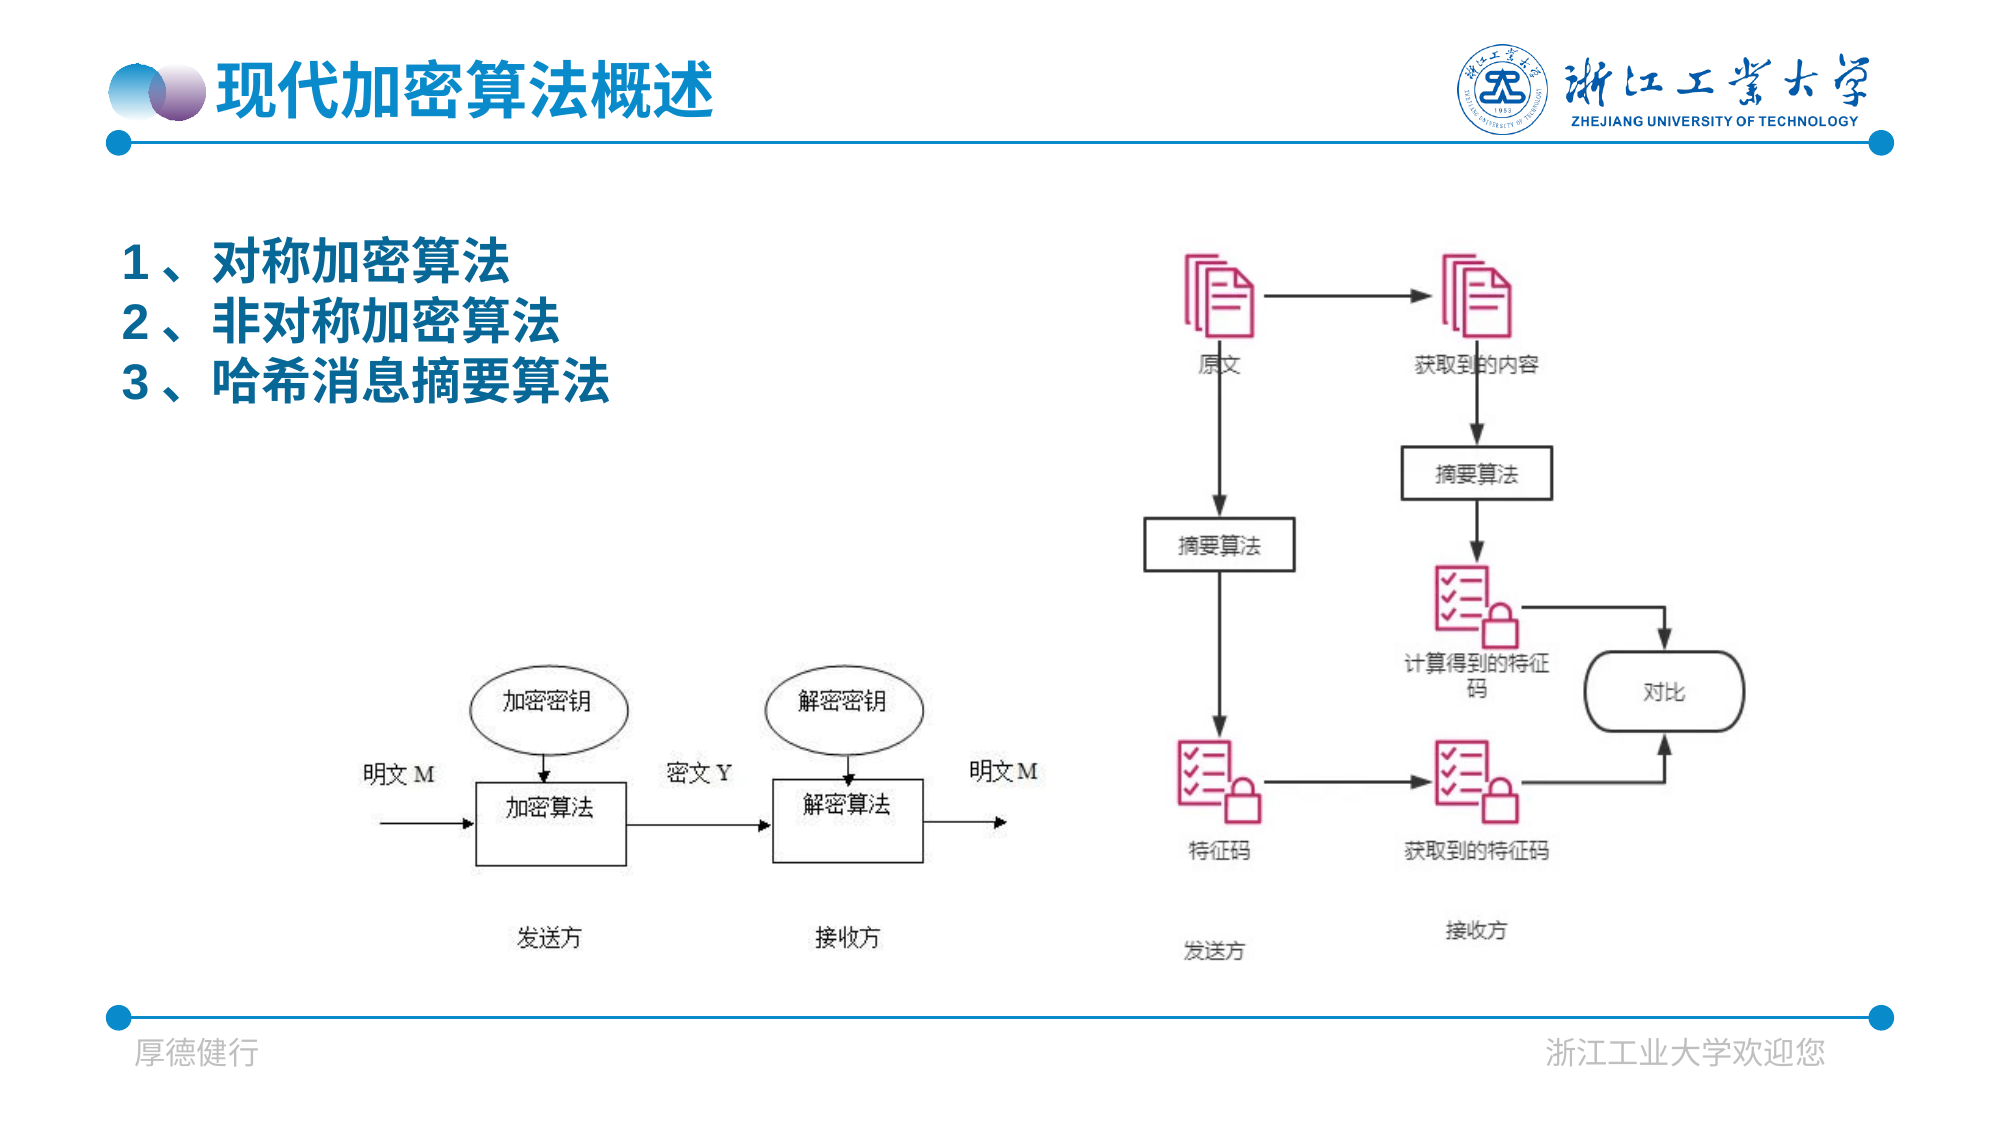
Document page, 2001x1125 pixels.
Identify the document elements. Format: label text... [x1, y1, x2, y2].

picture [345, 638, 1071, 975]
picture [1457, 44, 1869, 135]
picture [1115, 236, 1757, 965]
text_box 1、对称加密算法 2、非对称加密算法 3、哈希消息摘要算法 [106, 222, 1030, 418]
list 现代加密算法概述 [200, 43, 1183, 140]
